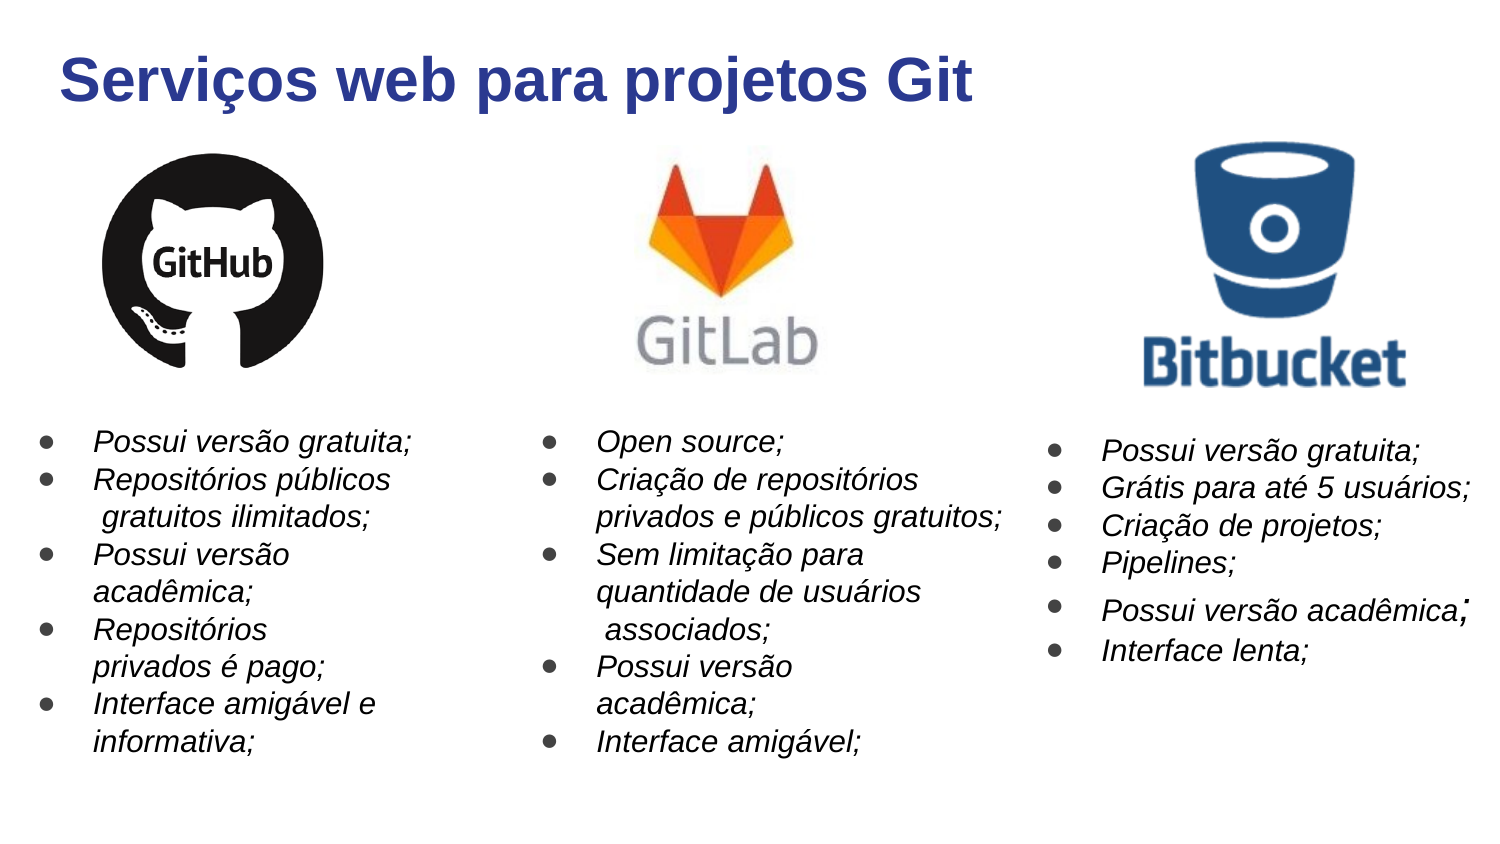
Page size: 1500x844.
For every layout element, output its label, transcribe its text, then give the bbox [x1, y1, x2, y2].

text_box Possui versão gratuita; Grátis para até 5 usuários; Criação de projetos; Pipelines; Possui versão acadêmica; Interface lenta; [1043, 427, 1473, 668]
text_box [1143, 141, 1407, 388]
text_box Possui versão gratuita; Repositórios públicos gratuitos ilimitados; Possui versão acadêmica; Repositórios privados é pago; Interface amigável e informativa; [35, 419, 510, 759]
text_box [634, 145, 828, 375]
text_box Open source; Criação de repositórios privados e públicos gratuitos; Sem limitação para quantidade de usuários associados; Possui versão acadêmica; Interface amigável; [538, 419, 1004, 759]
title Serviços web para projetos Git [57, 36, 979, 180]
text_box [101, 153, 324, 368]
